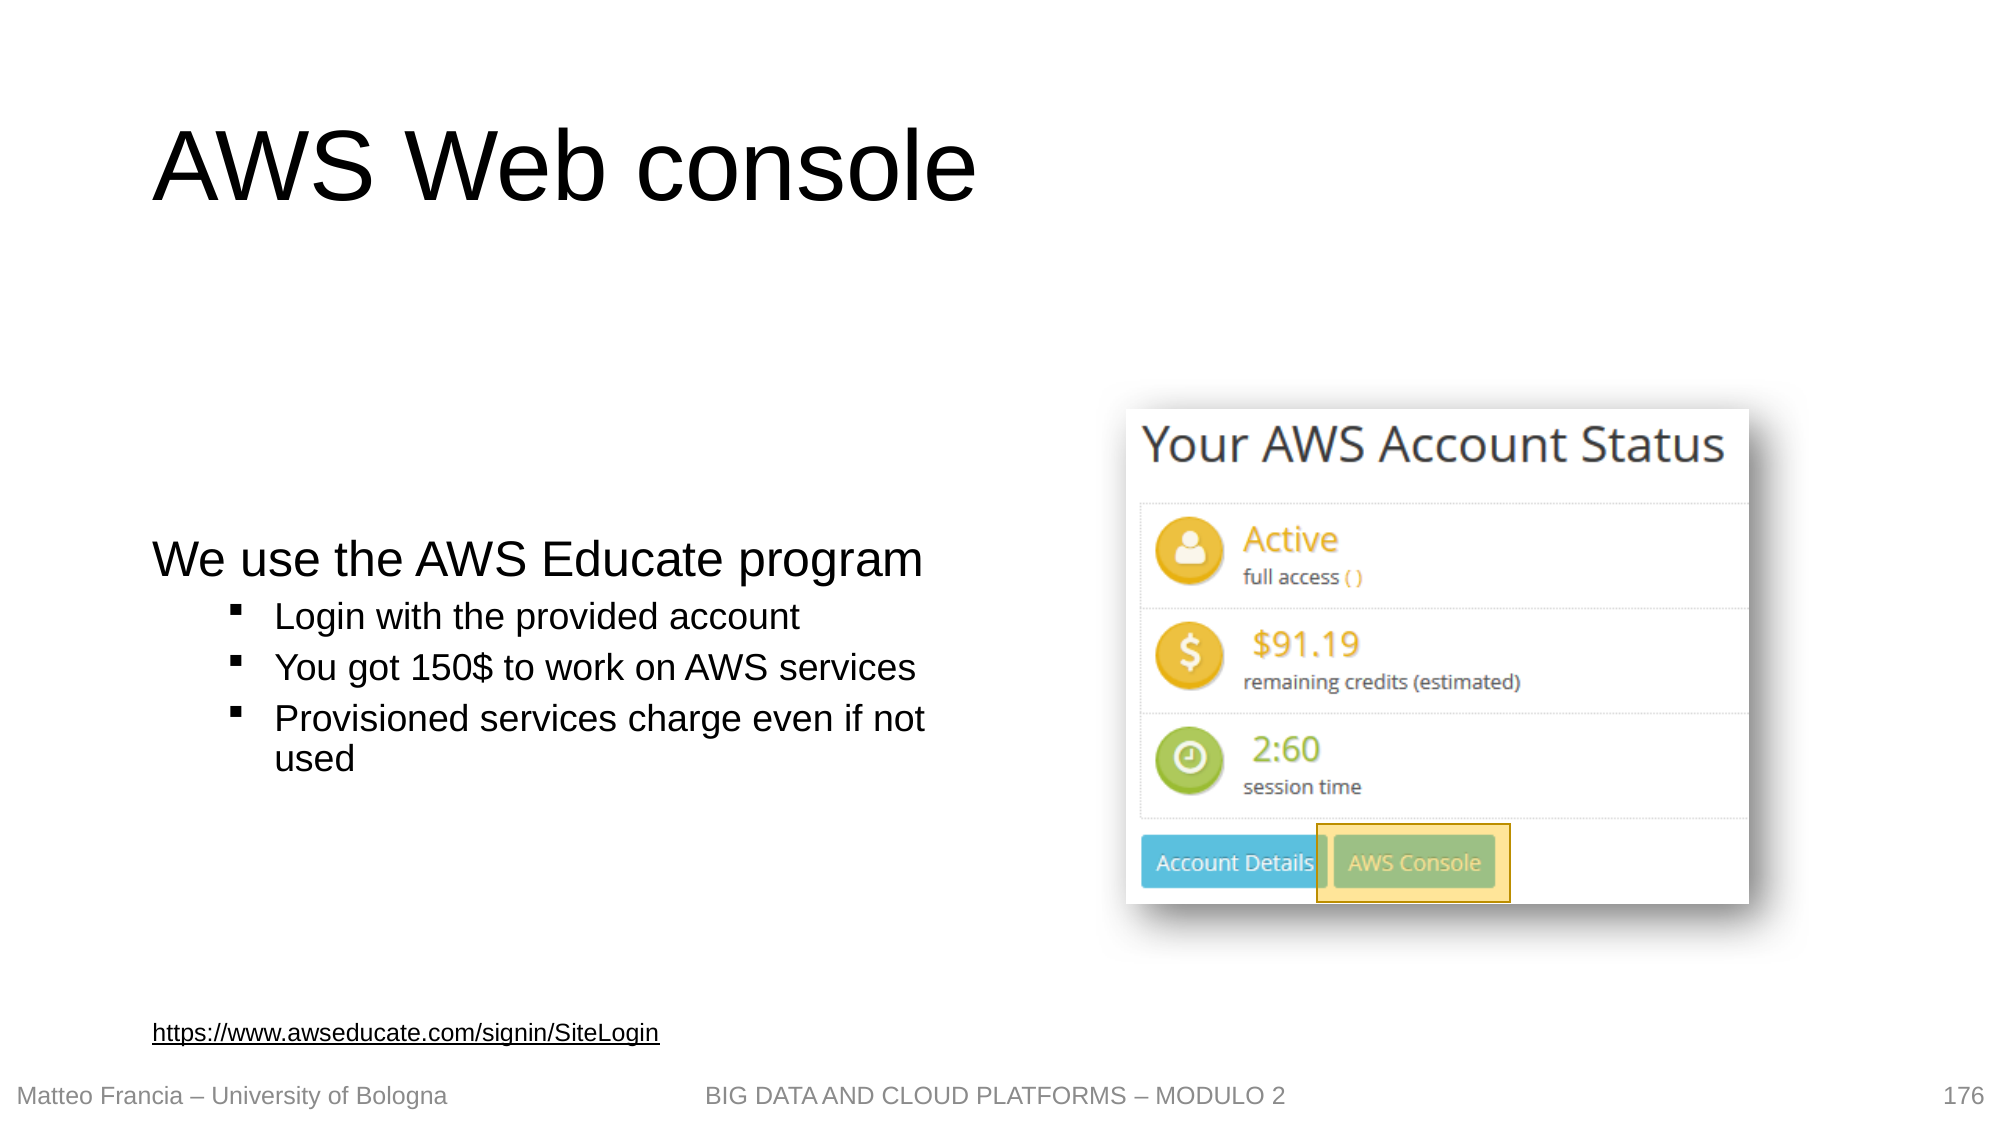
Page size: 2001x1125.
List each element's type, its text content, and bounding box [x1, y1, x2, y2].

footer Matteo Francia – University of Bologna [0, 1065, 466, 1125]
slide_number 176 [1550, 1065, 2000, 1125]
list We use the AWS Educate program Login with the provided account You got 150$ to work on AWS services Provisioned services charge even if not used [137, 299, 988, 1003]
title AWS Web console [137, 59, 1863, 278]
list https://www.awseducate.com/signin/SiteLogin [137, 1003, 1863, 1064]
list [1126, 409, 1749, 904]
